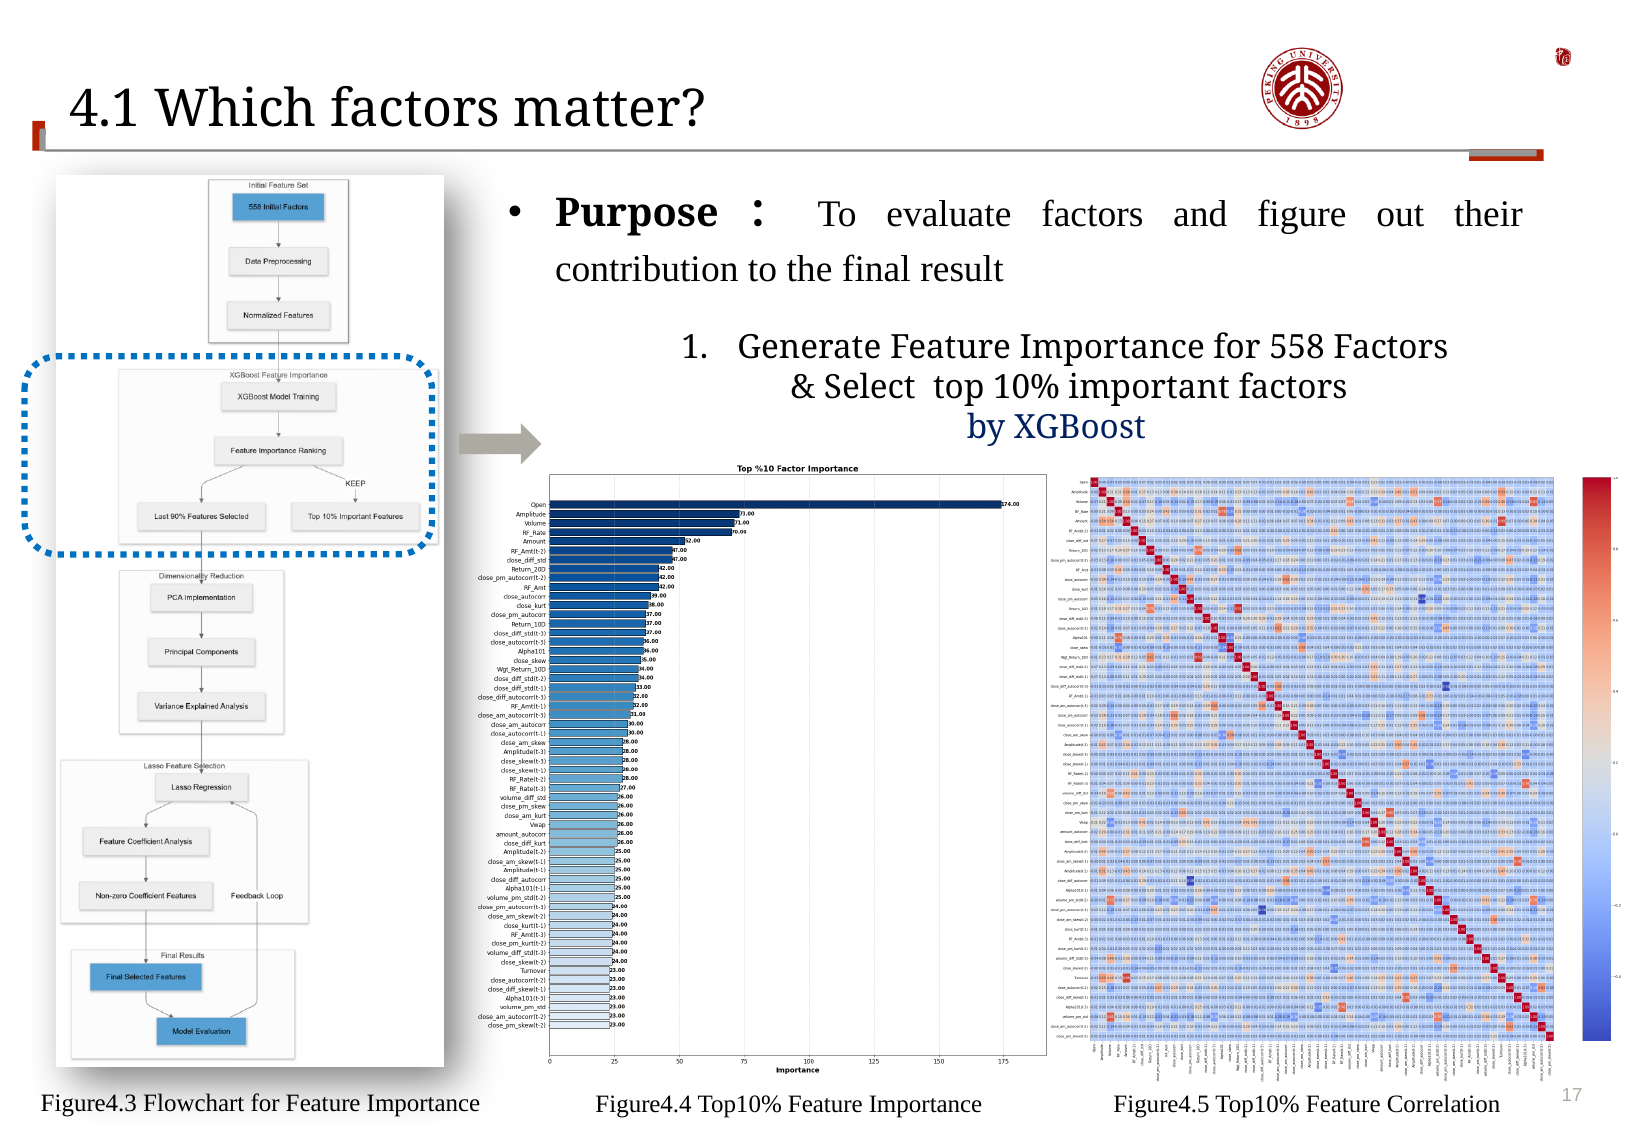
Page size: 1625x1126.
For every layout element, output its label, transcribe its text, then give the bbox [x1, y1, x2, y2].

text_box Purpose：To evaluate factors and figure out their contribution to the final result [493, 170, 1539, 353]
text_box Figure4.4 Top10% Feature Importance Figure4.5 Top10% Feature Correlation [192, 1079, 1625, 1125]
text_box [22, 354, 51, 556]
picture [474, 462, 1623, 1084]
picture [1259, 31, 1581, 55]
text_box Generate Feature Importance for 558 Factors & Select top 10% important factors by XGBoost [541, 318, 1589, 453]
text_box [456, 418, 541, 460]
picture [56, 175, 444, 1068]
title 4.1 Which factors matter? [69, 55, 1607, 157]
text_box Figure4.3 Flowchart for Feature Importance [25, 1082, 192, 1125]
